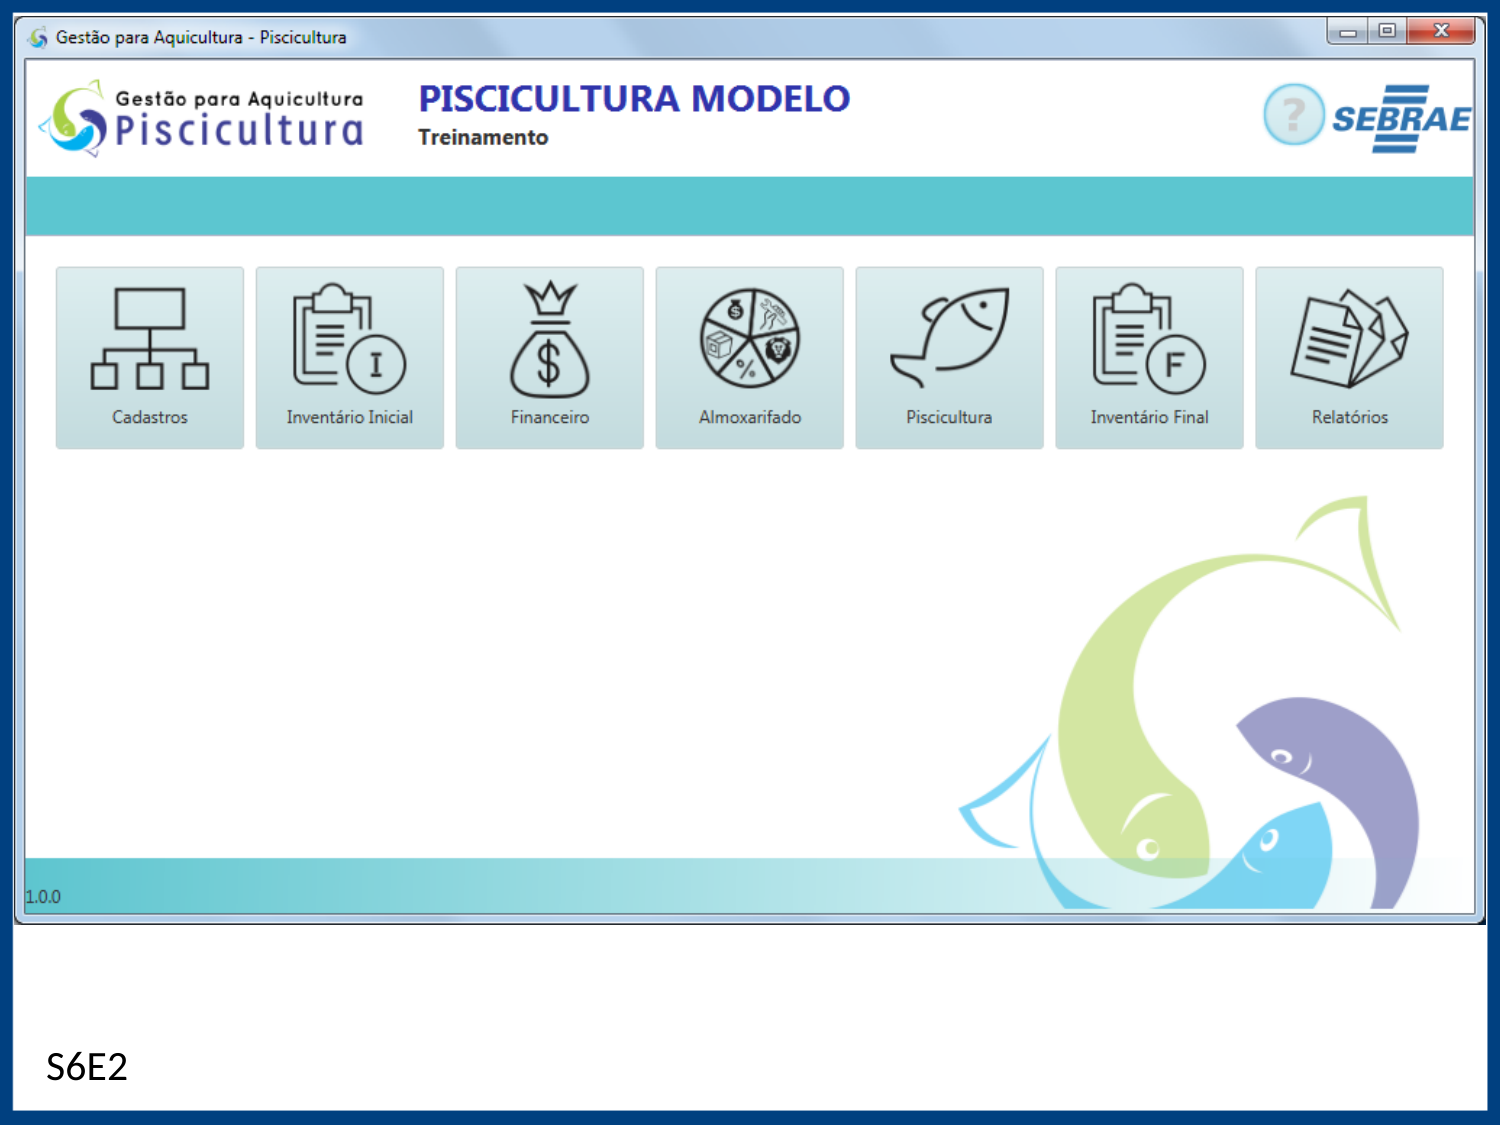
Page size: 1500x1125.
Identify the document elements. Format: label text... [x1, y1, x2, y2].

picture [0, 0, 1500, 1125]
slide_number S6E2 [31, 1033, 181, 1094]
